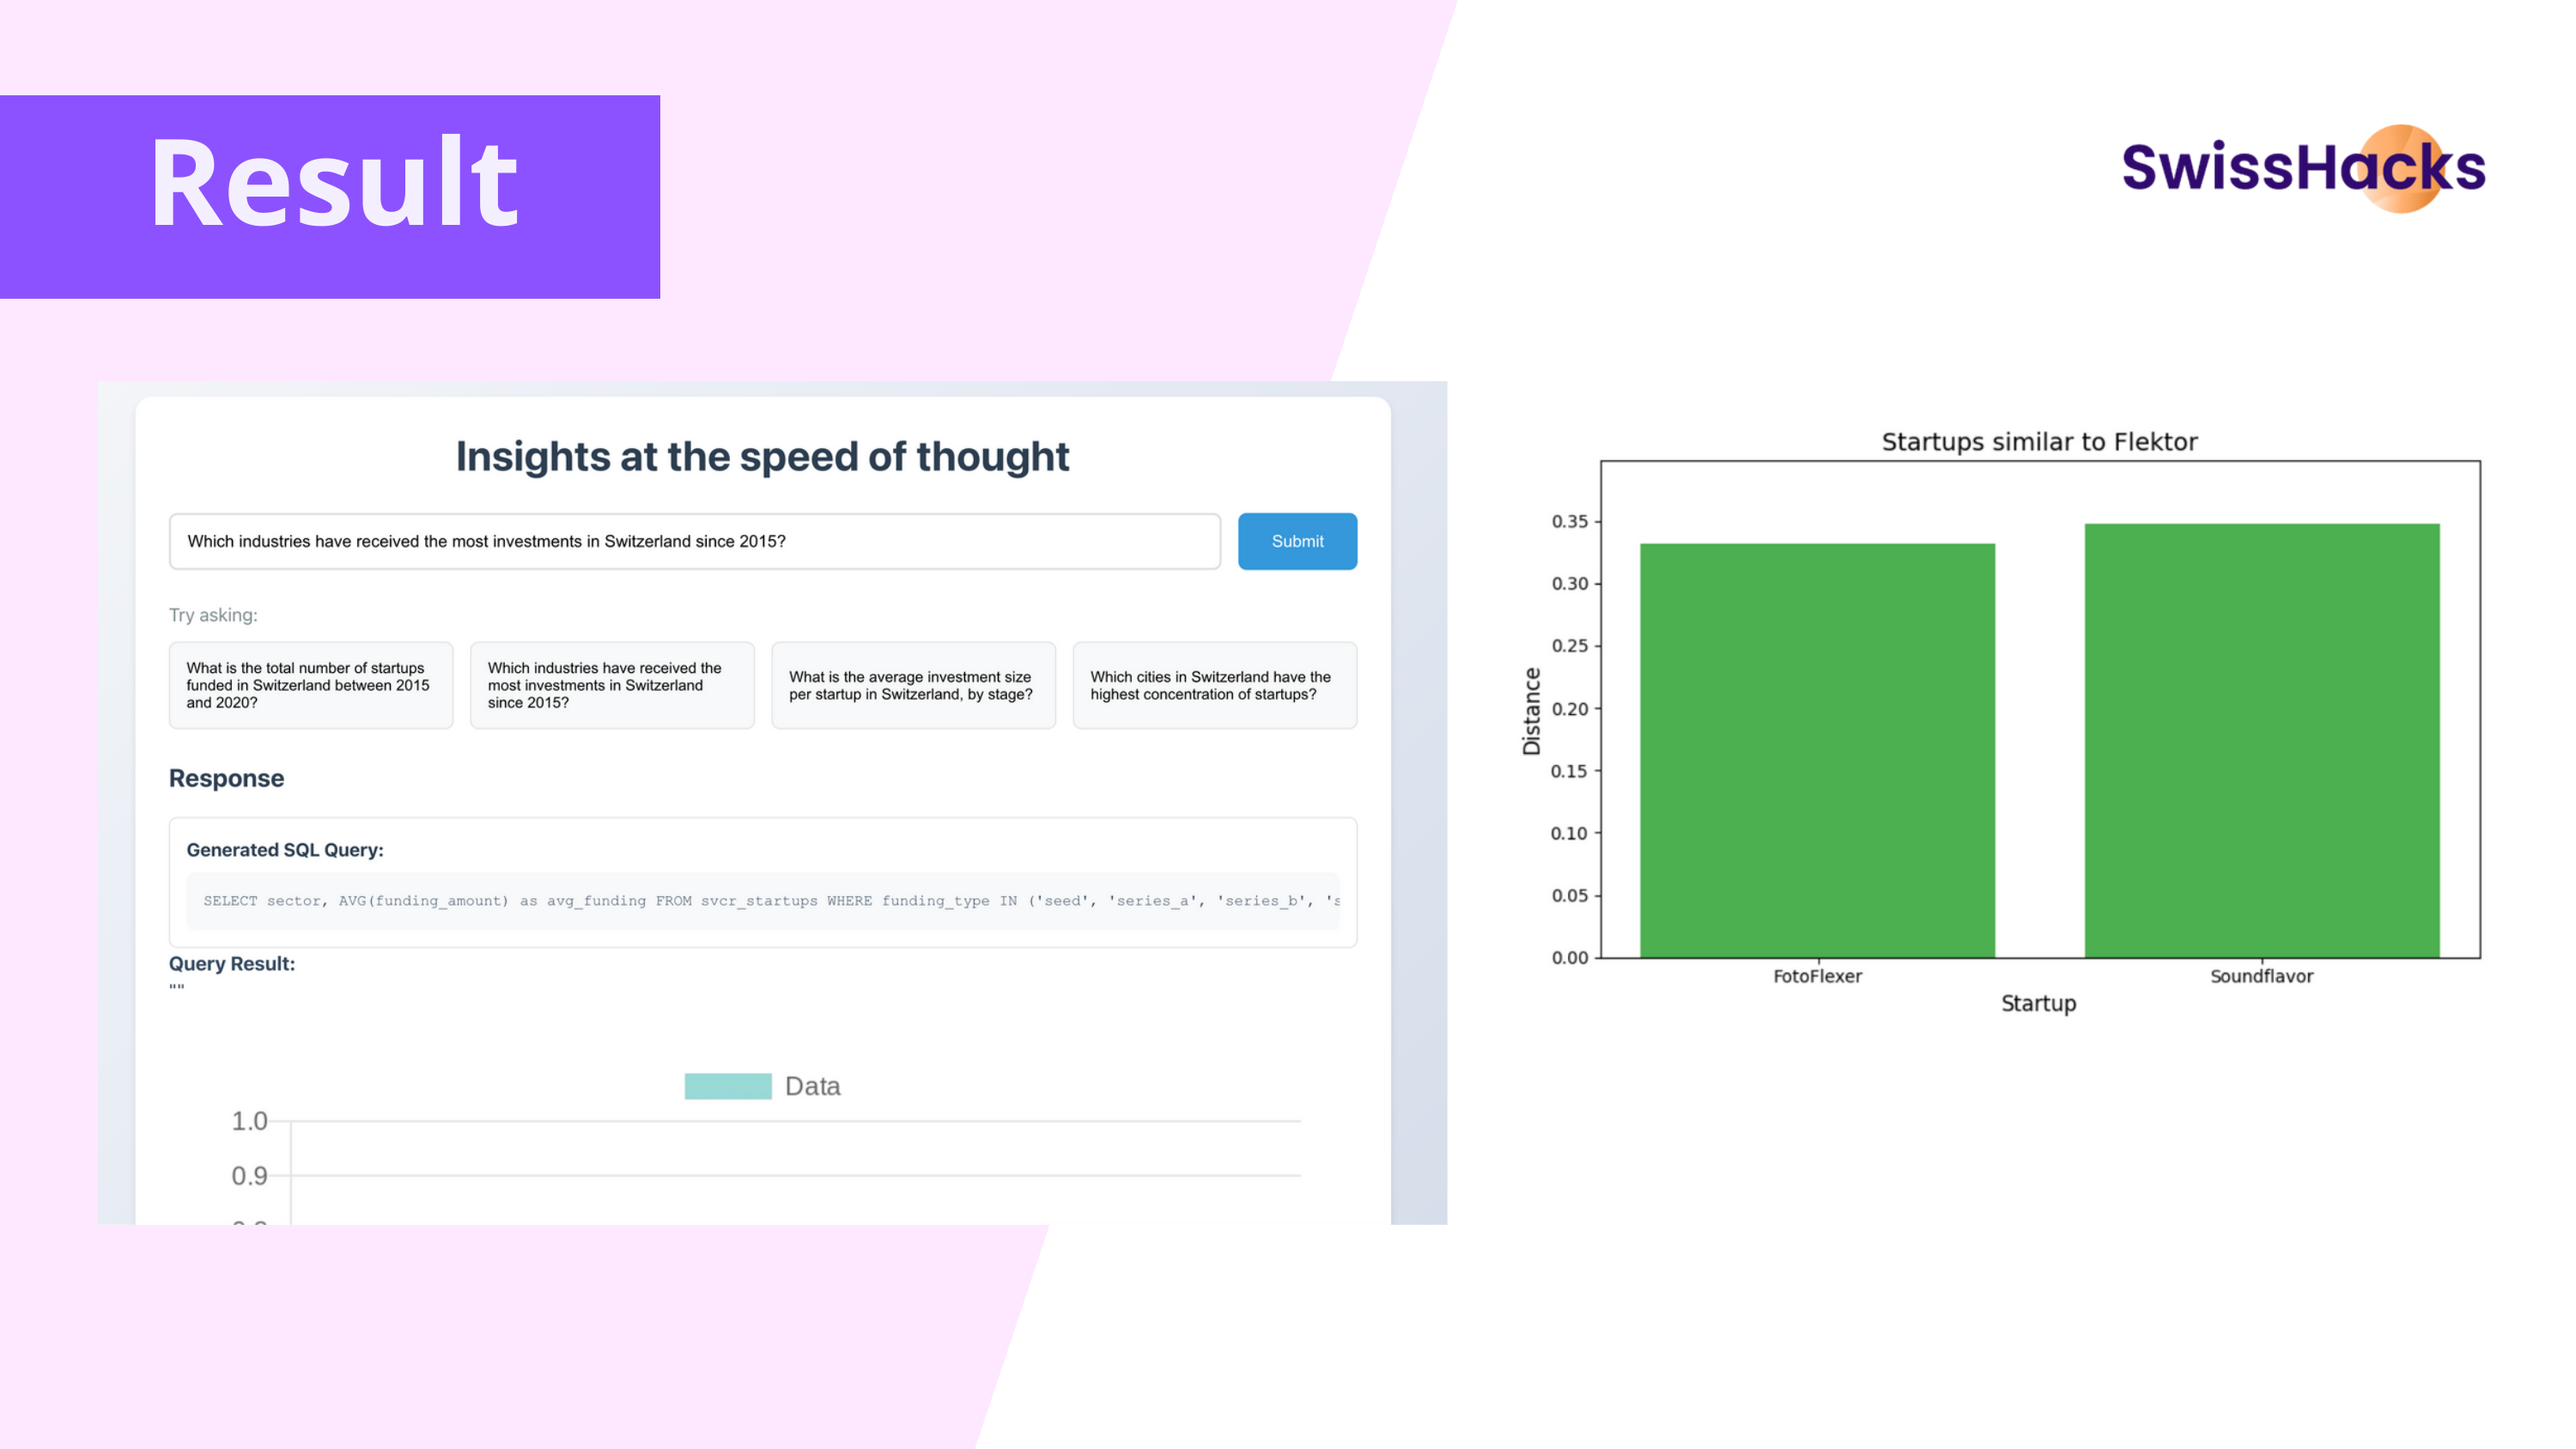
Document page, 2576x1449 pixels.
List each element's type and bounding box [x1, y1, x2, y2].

text_box [2121, 124, 2488, 227]
text_box [0, 95, 661, 299]
text_box [0, 0, 1479, 1449]
text_box [1510, 421, 2488, 1028]
